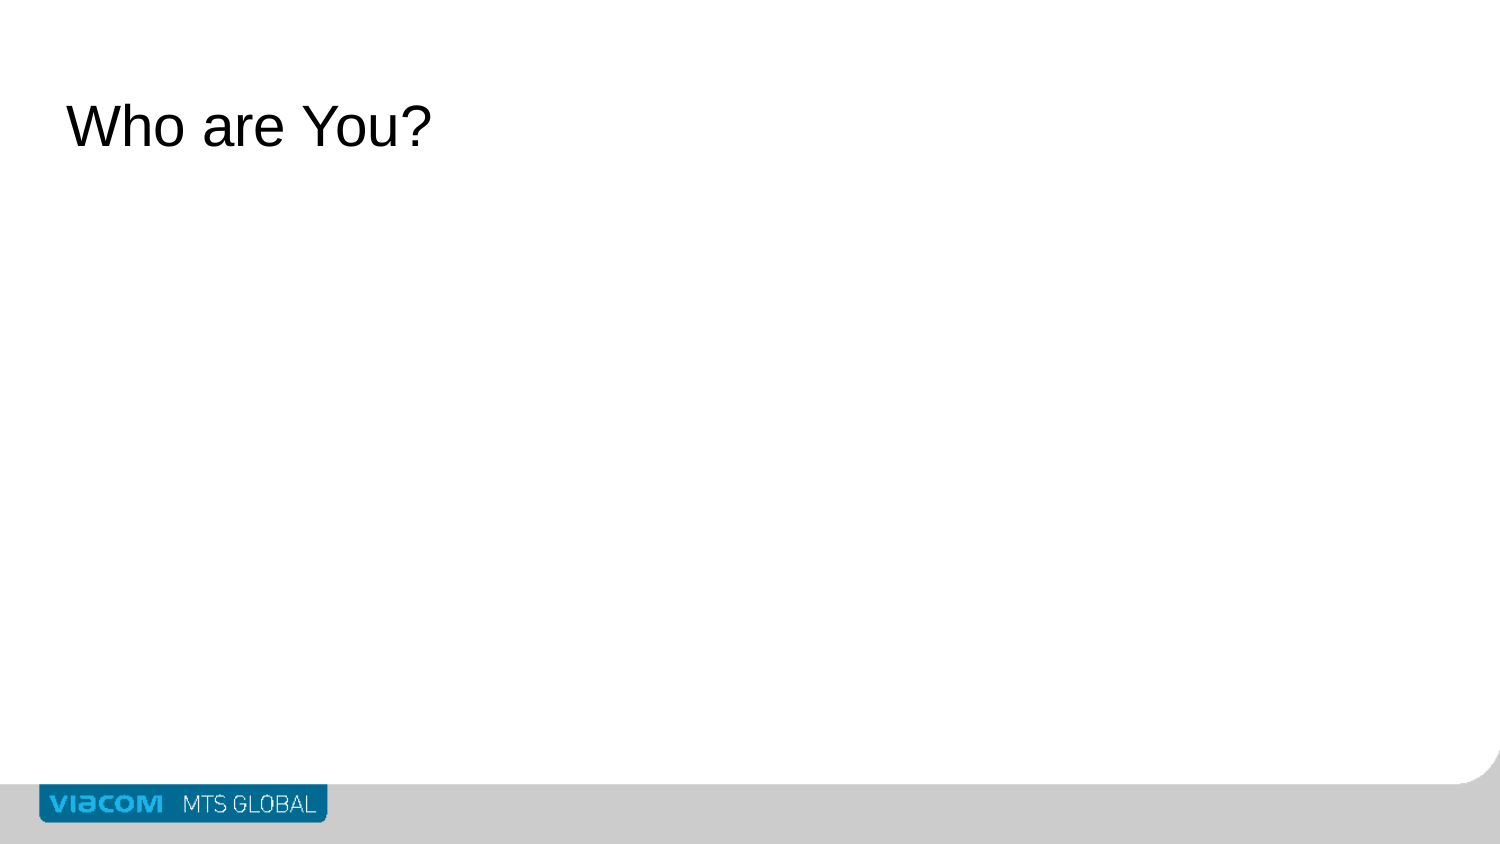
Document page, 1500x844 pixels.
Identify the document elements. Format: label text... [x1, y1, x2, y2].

picture [0, 0, 1500, 844]
title Who are You? [51, 72, 1449, 167]
